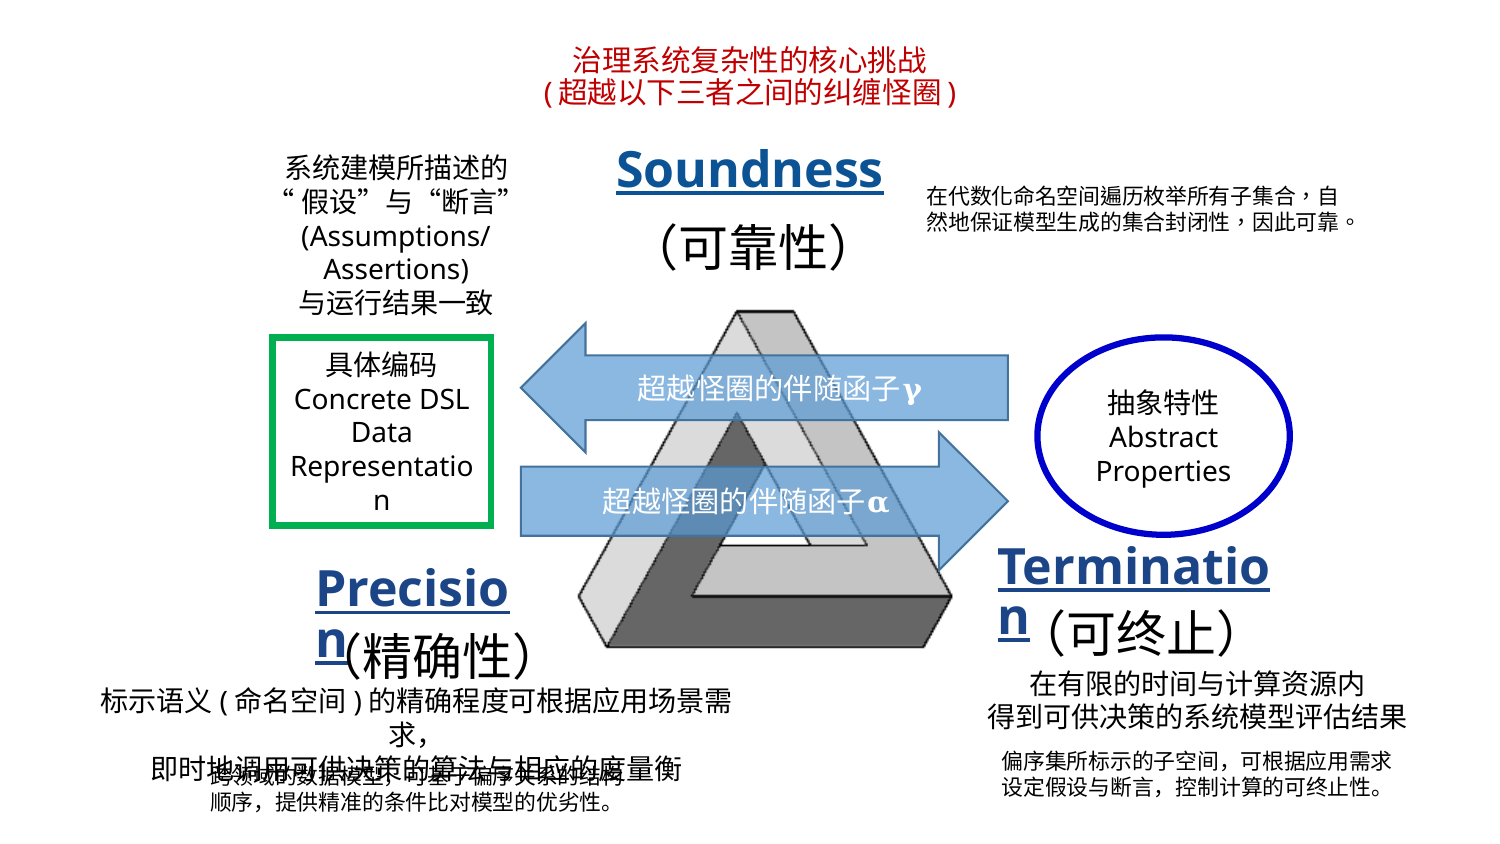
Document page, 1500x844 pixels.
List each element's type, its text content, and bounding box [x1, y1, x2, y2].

text_box （精确性） [297, 618, 525, 676]
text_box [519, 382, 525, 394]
text_box Termination [1009, 522, 1293, 614]
text_box 超越怪圈的伴随函子𝛂 [519, 465, 525, 537]
text_box 在代数化命名空间遍历枚举所有子集合，自然地保证模型生成的集合封闭性，因此可靠。 [909, 175, 1358, 269]
text_box 系统建模所描述的 “假设”与“断言” (Assumptions/Assertions) 与运行结果一致 [220, 143, 572, 327]
text_box （可终止） [1009, 595, 1281, 658]
title 治理系统复杂性的核心挑战 (超越以下三者之间的纠缠怪圈) [51, 31, 1449, 126]
text_box 标示语义(命名空间)的精确程度可根据应用场景需求， 即时地调用可供决策的算法与相应的度量衡 [19, 676, 758, 793]
text_box Soundness [590, 126, 910, 218]
text_box Precision [300, 545, 525, 618]
text_box 跨领域的数据模型，可基于偏序关系的结构顺序，提供精准的条件比对模型的优劣性。 [139, 755, 639, 844]
text_box 具体编码 Concrete DSL Data Representation [271, 337, 492, 527]
picture [525, 279, 1009, 689]
text_box 偏序集所标示的子空间，可根据应用需求设定假设与断言，控制计算的可终止性。 [923, 740, 1416, 808]
text_box 抽象特性 Abstract Properties [1036, 336, 1291, 536]
text_box （可靠性） [613, 209, 894, 279]
text_box 在有限的时间与计算资源内 得到可供决策的系统模型评估结果 [916, 658, 1423, 741]
